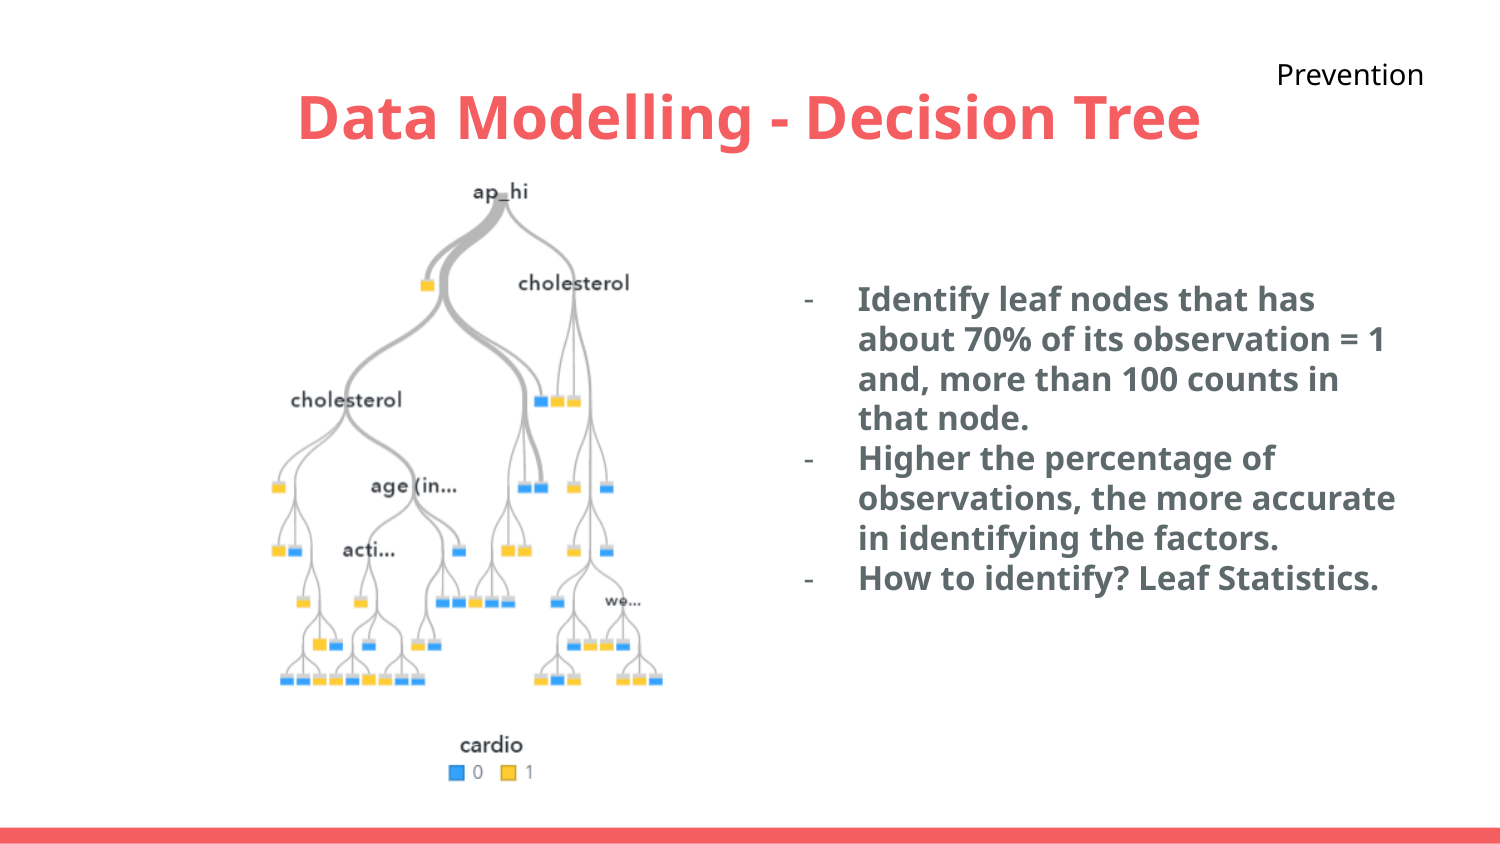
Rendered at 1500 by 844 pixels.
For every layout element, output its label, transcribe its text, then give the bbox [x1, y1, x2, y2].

picture [229, 166, 733, 789]
text_box Identify leaf nodes that has about 70% of its observation = 1 and, more than 100 counts in that node. Higher the percentage of observations, the more accurate in identifying the factors. How to identify? Leaf Statistics. [767, 262, 1431, 613]
title Data Modelling - Decision Tree [51, 64, 1449, 167]
text_box Prevention [1261, 41, 1449, 107]
